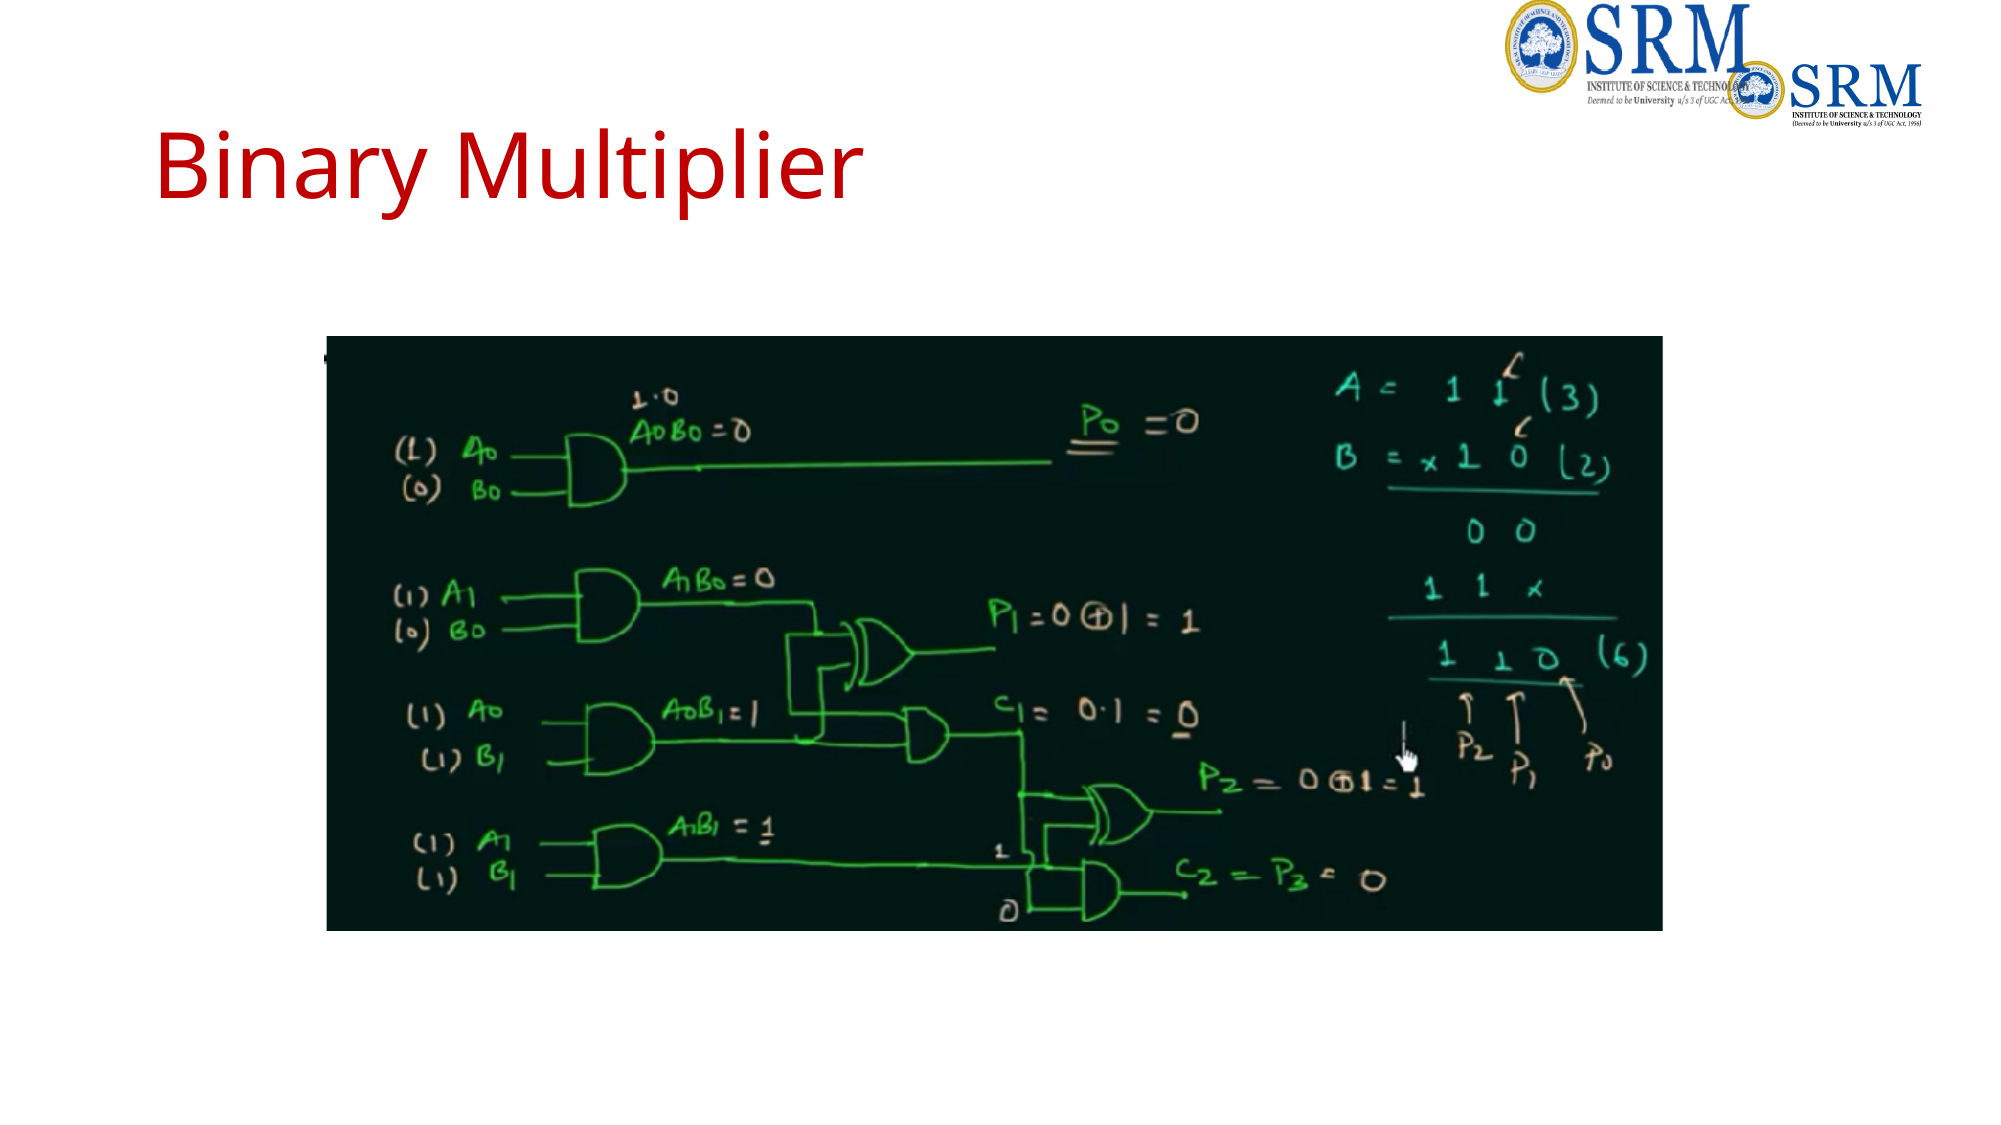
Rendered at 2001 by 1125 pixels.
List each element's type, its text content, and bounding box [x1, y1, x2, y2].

picture [1505, 0, 1926, 151]
title Binary Multiplier [137, 59, 1863, 278]
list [324, 336, 1675, 931]
